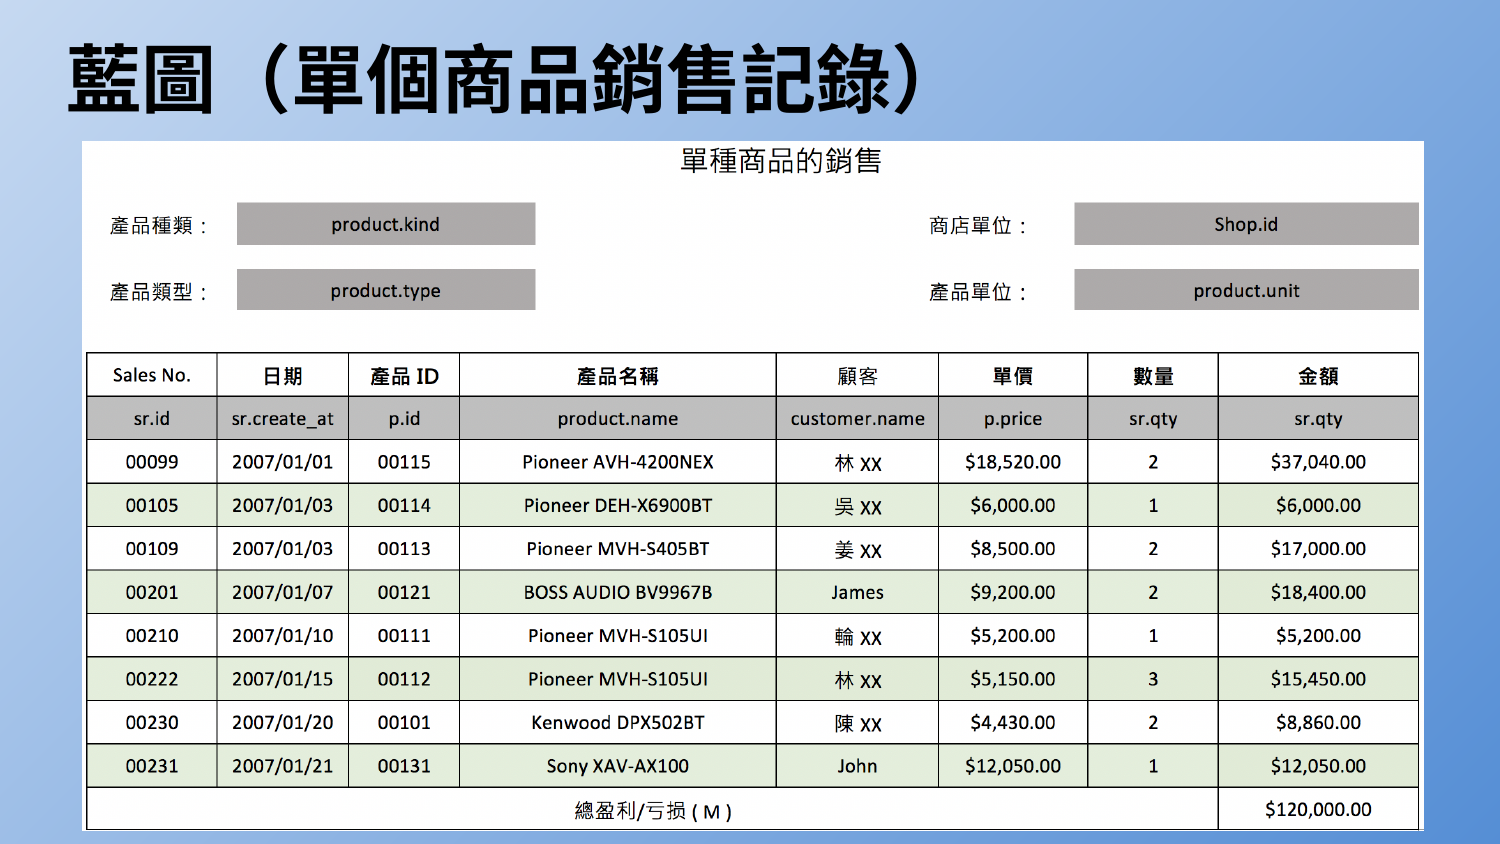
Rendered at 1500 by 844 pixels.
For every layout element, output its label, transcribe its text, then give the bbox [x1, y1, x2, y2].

picture [82, 141, 1424, 831]
title 藍圖（單個商品銷售記錄） [51, 5, 1376, 151]
